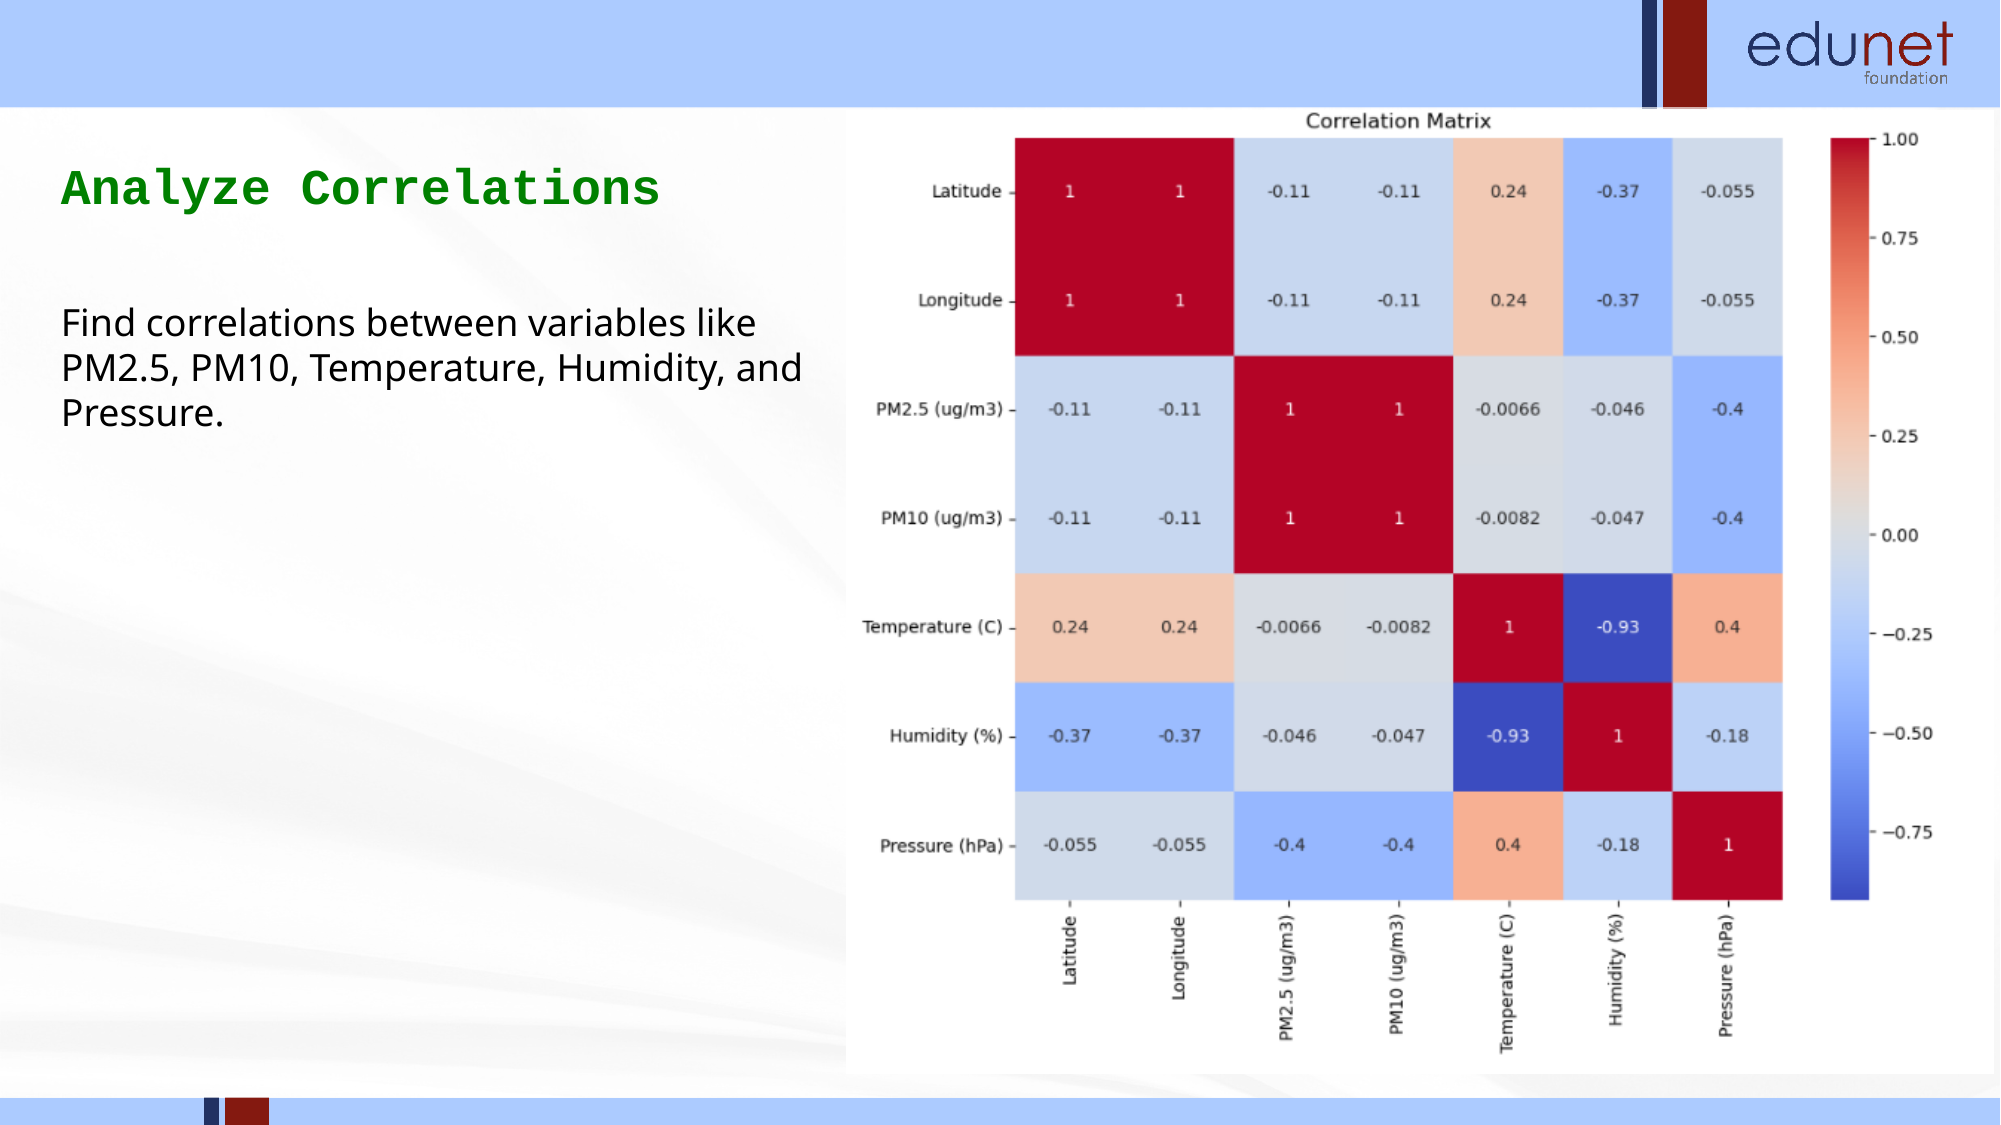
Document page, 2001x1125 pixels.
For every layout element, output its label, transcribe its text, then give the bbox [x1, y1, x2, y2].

picture [1743, 18, 1955, 88]
text_box Analyze Correlations [46, 147, 846, 267]
picture [846, 110, 1995, 1075]
text_box Find correlations between variables like PM2.5, PM10, Temperature, Humidity, and Pressure. [46, 291, 846, 442]
